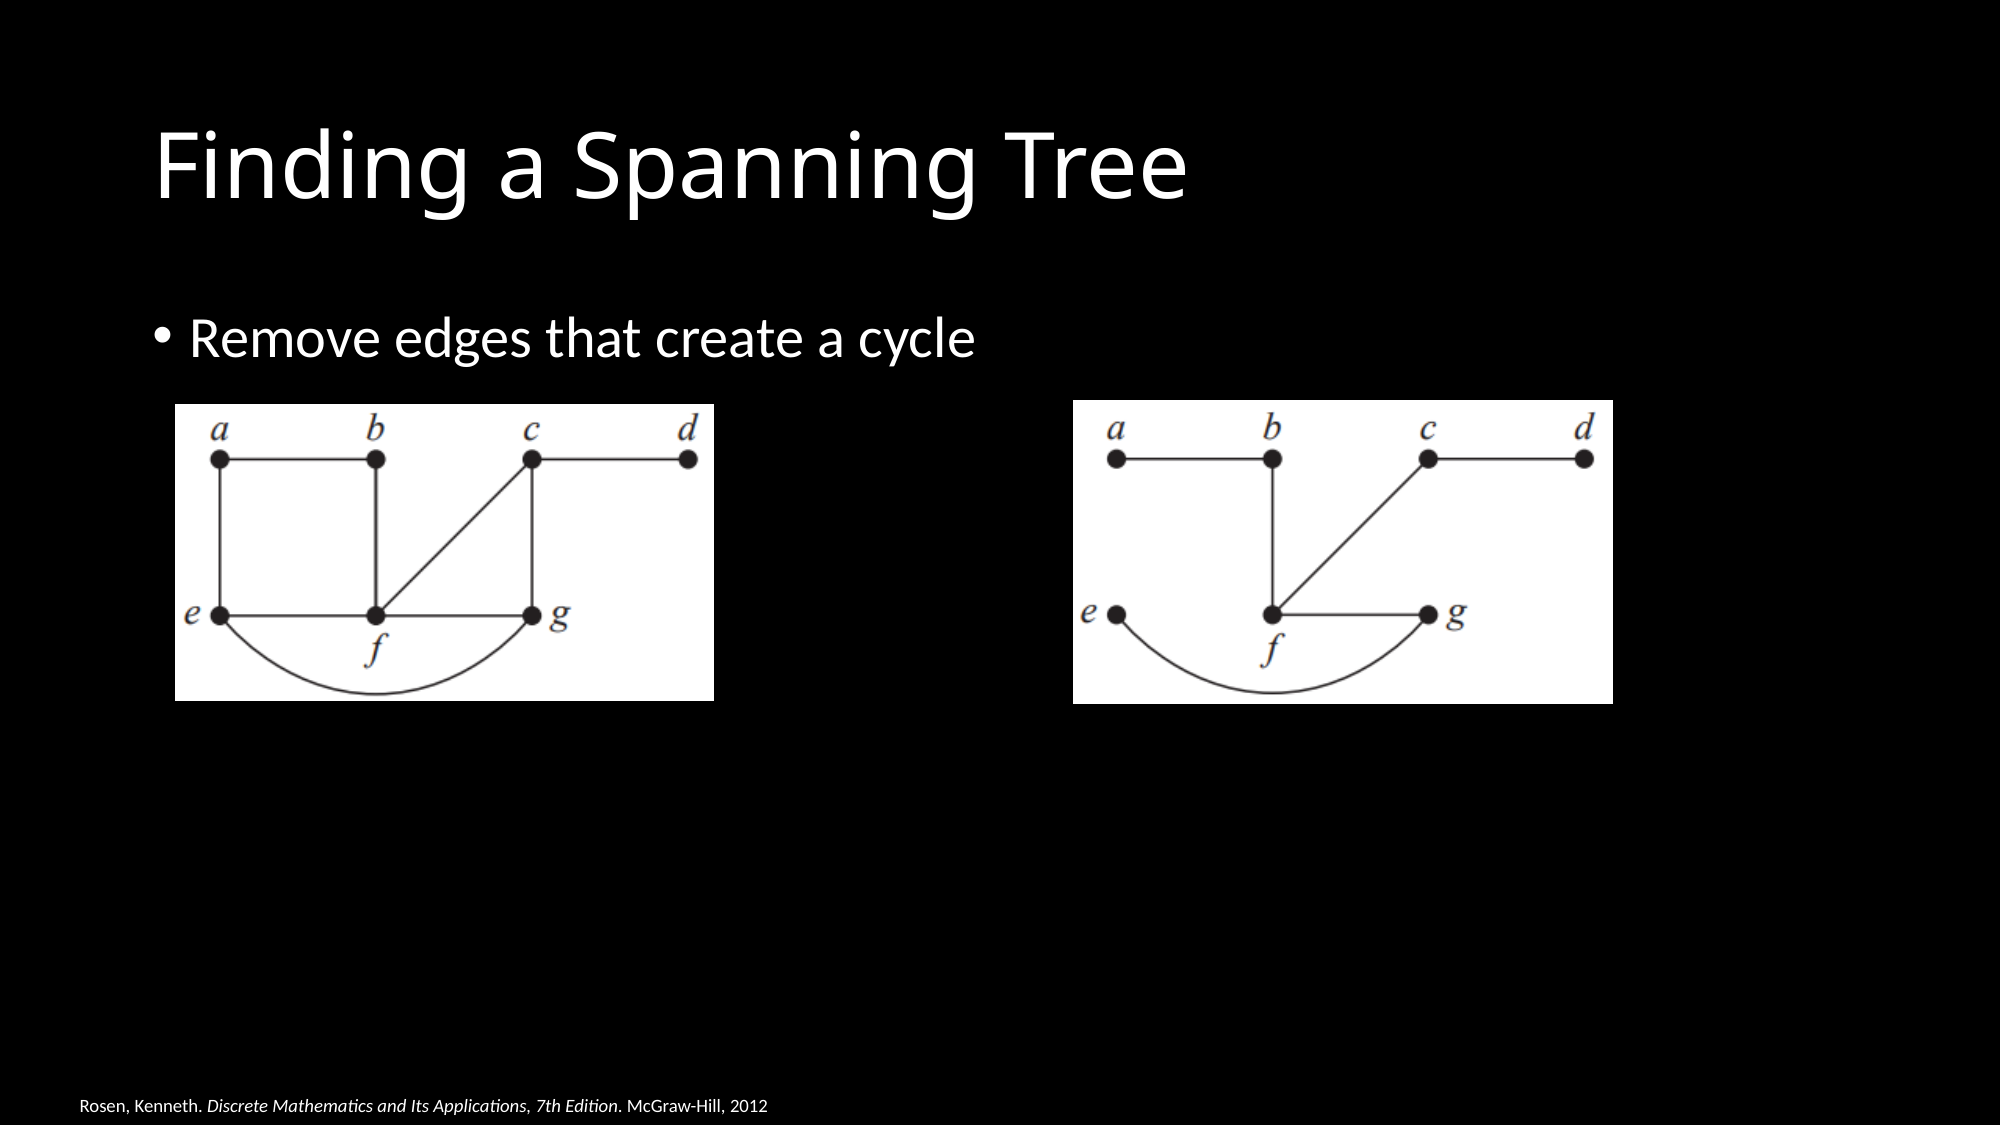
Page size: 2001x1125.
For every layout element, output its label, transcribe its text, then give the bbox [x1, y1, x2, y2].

list Remove edges that create a cycle [137, 299, 1863, 1014]
picture [1073, 400, 1613, 705]
text_box Rosen, Kenneth. Discrete Mathematics and Its Applications, 7th Edition. McGraw-Hill, 2012 [64, 1086, 783, 1124]
picture [175, 404, 714, 701]
title Finding a Spanning Tree [137, 59, 1863, 278]
